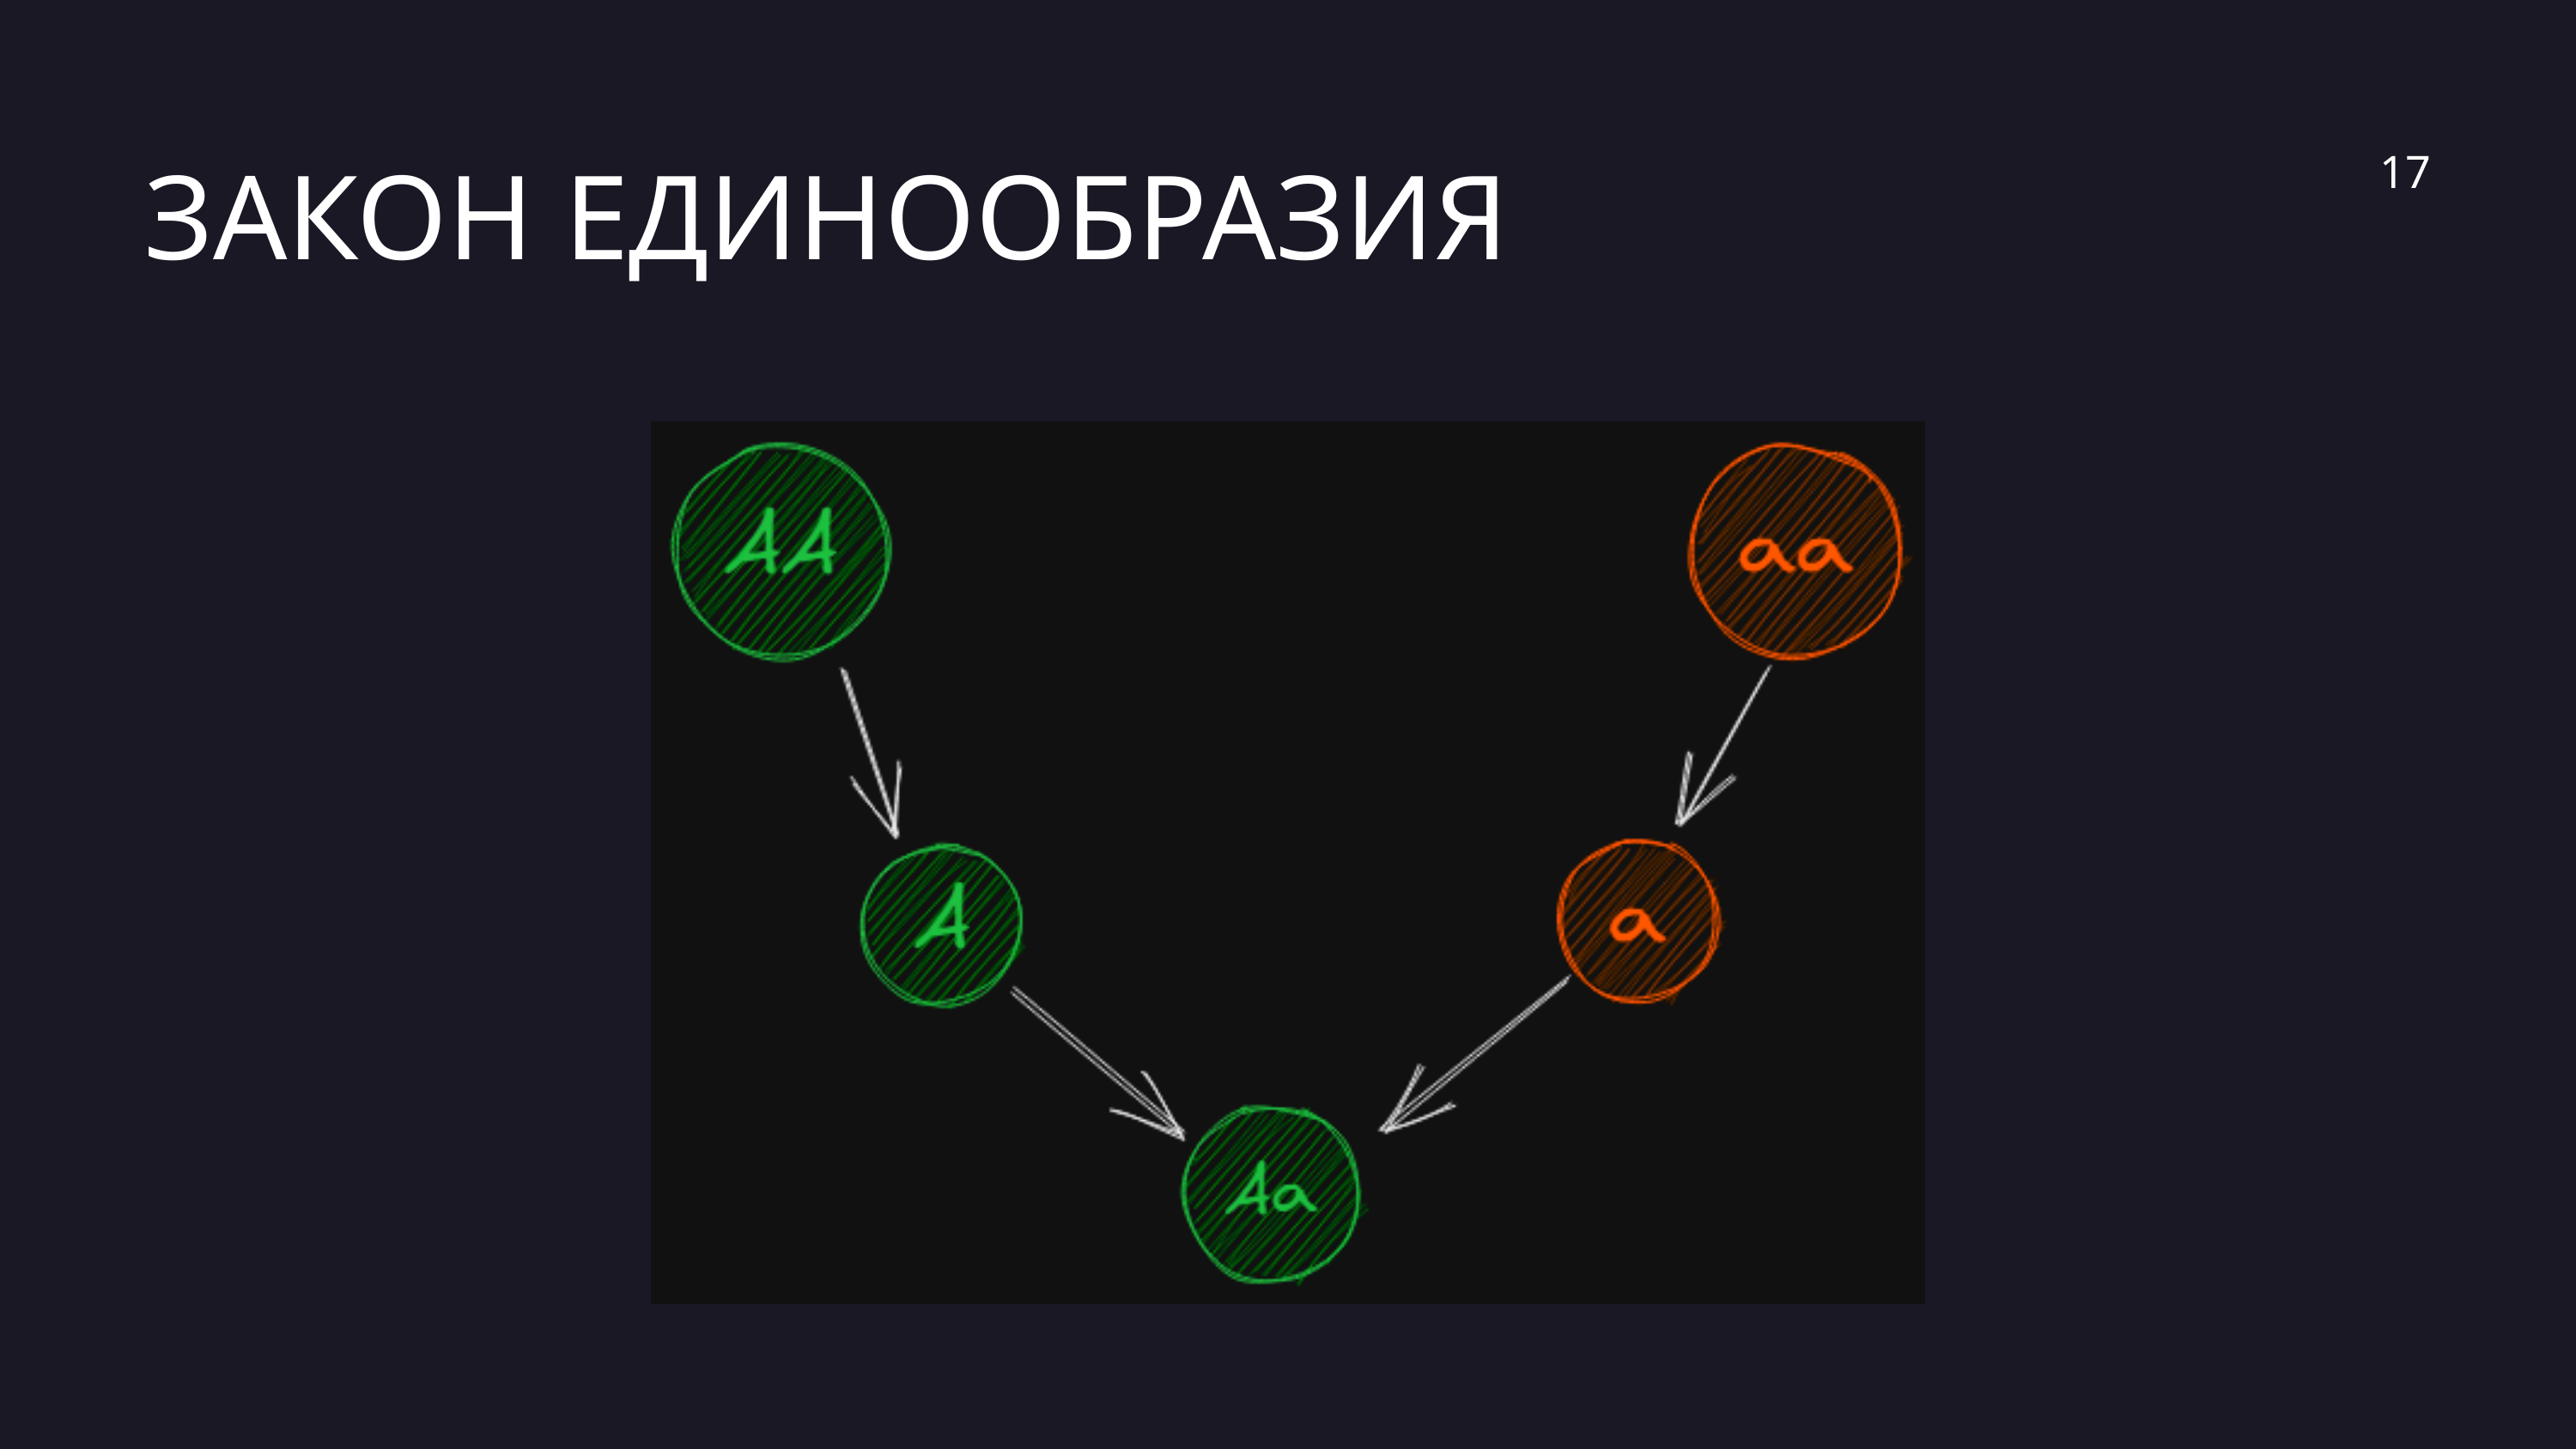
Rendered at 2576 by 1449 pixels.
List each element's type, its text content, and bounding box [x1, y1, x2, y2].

picture [651, 421, 1925, 1304]
text_box ЗАКОН ЕДИНООБРАЗИЯ [144, 143, 1591, 283]
text_box 17 [2251, 143, 2432, 197]
